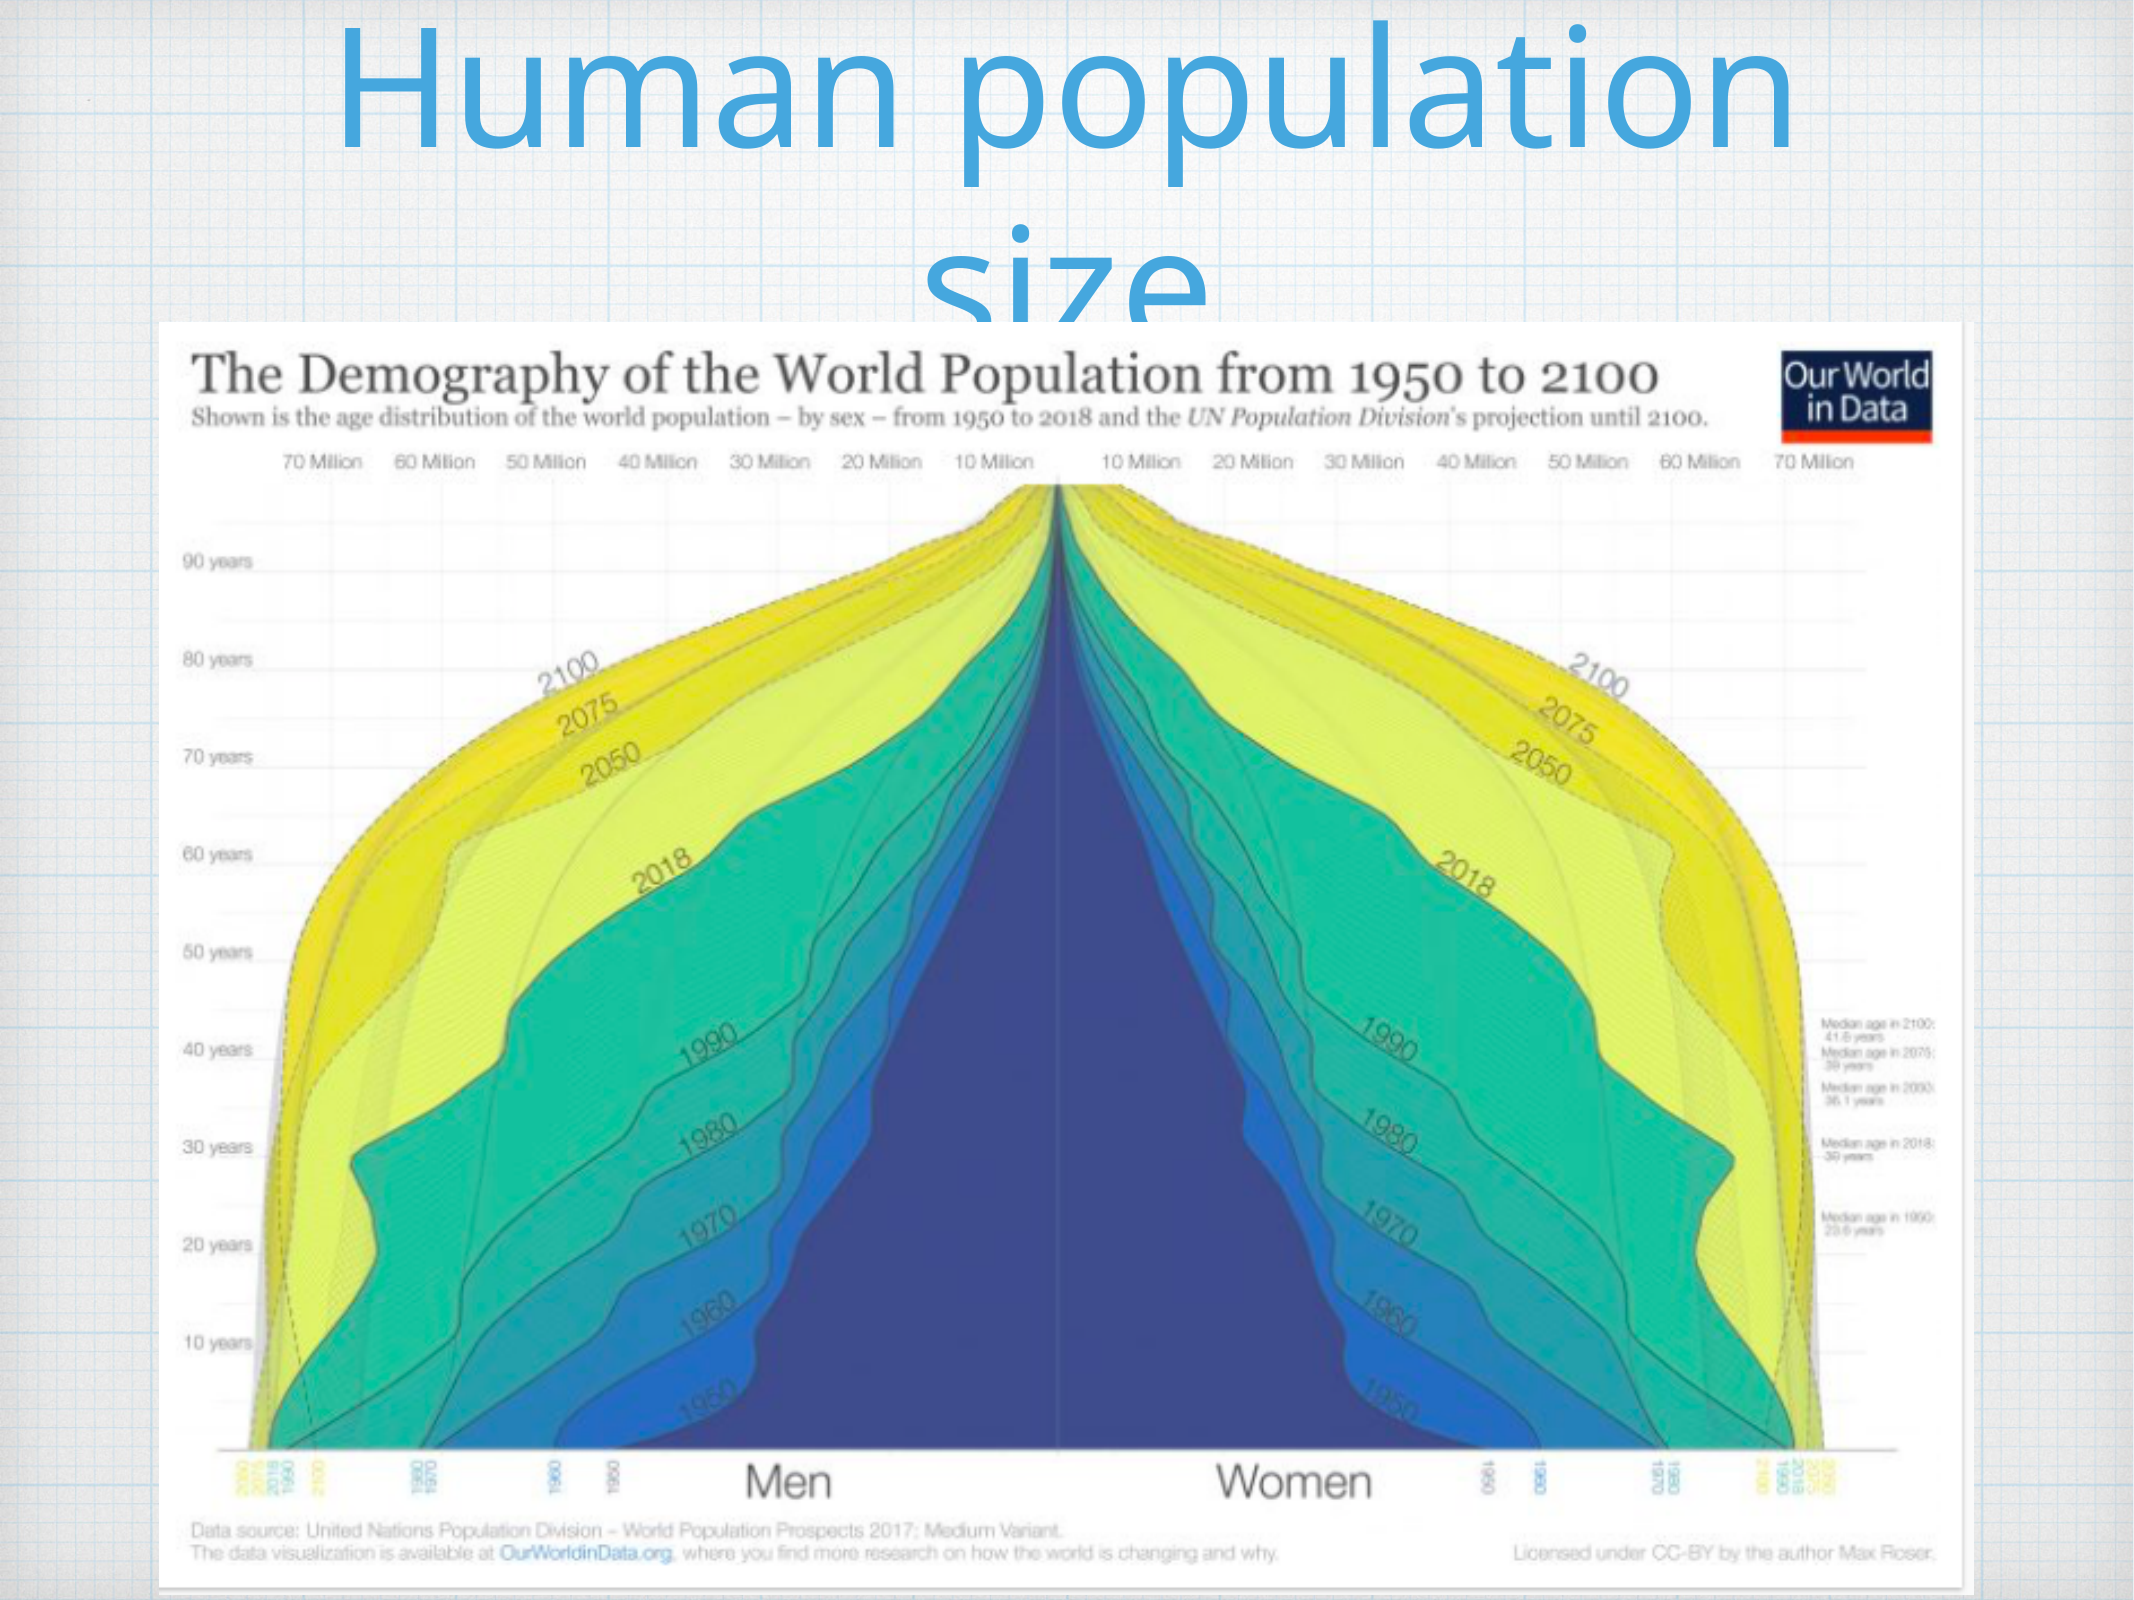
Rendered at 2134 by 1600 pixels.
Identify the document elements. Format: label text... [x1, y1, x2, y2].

picture [0, 0, 2134, 1600]
title Human population size [207, 43, 1926, 318]
